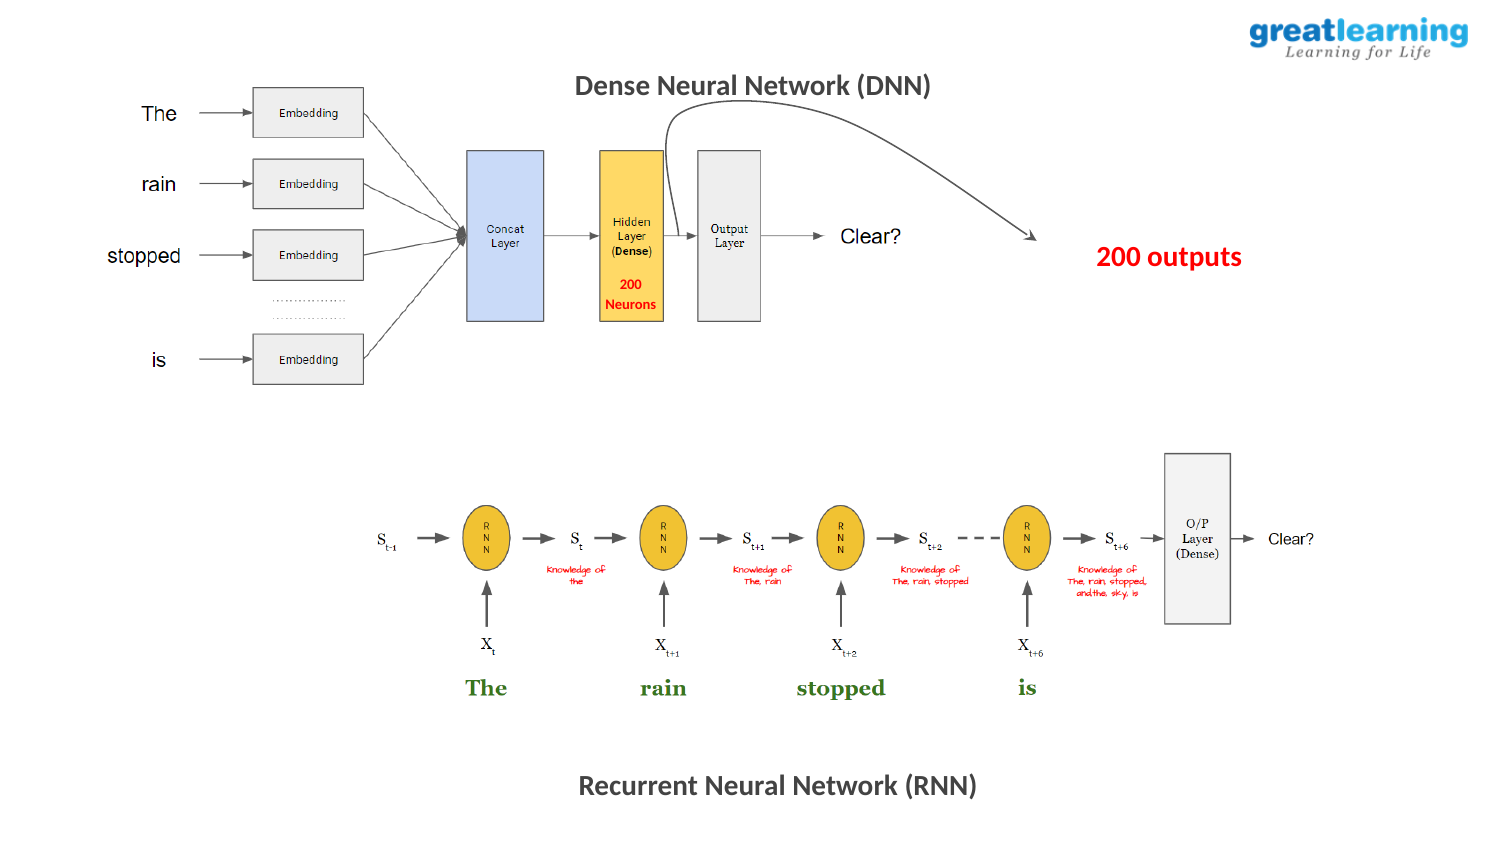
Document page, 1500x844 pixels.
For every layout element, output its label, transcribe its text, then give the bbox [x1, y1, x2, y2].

text_box [929, 167, 1037, 241]
text_box 200 outputs [1029, 191, 1304, 313]
picture [359, 443, 1326, 720]
picture [97, 77, 924, 402]
text_box Recurrent Neural Network (RNN) [535, 728, 1015, 824]
picture [1249, 16, 1469, 61]
text_box Dense Neural Network (DNN) [510, 27, 990, 124]
